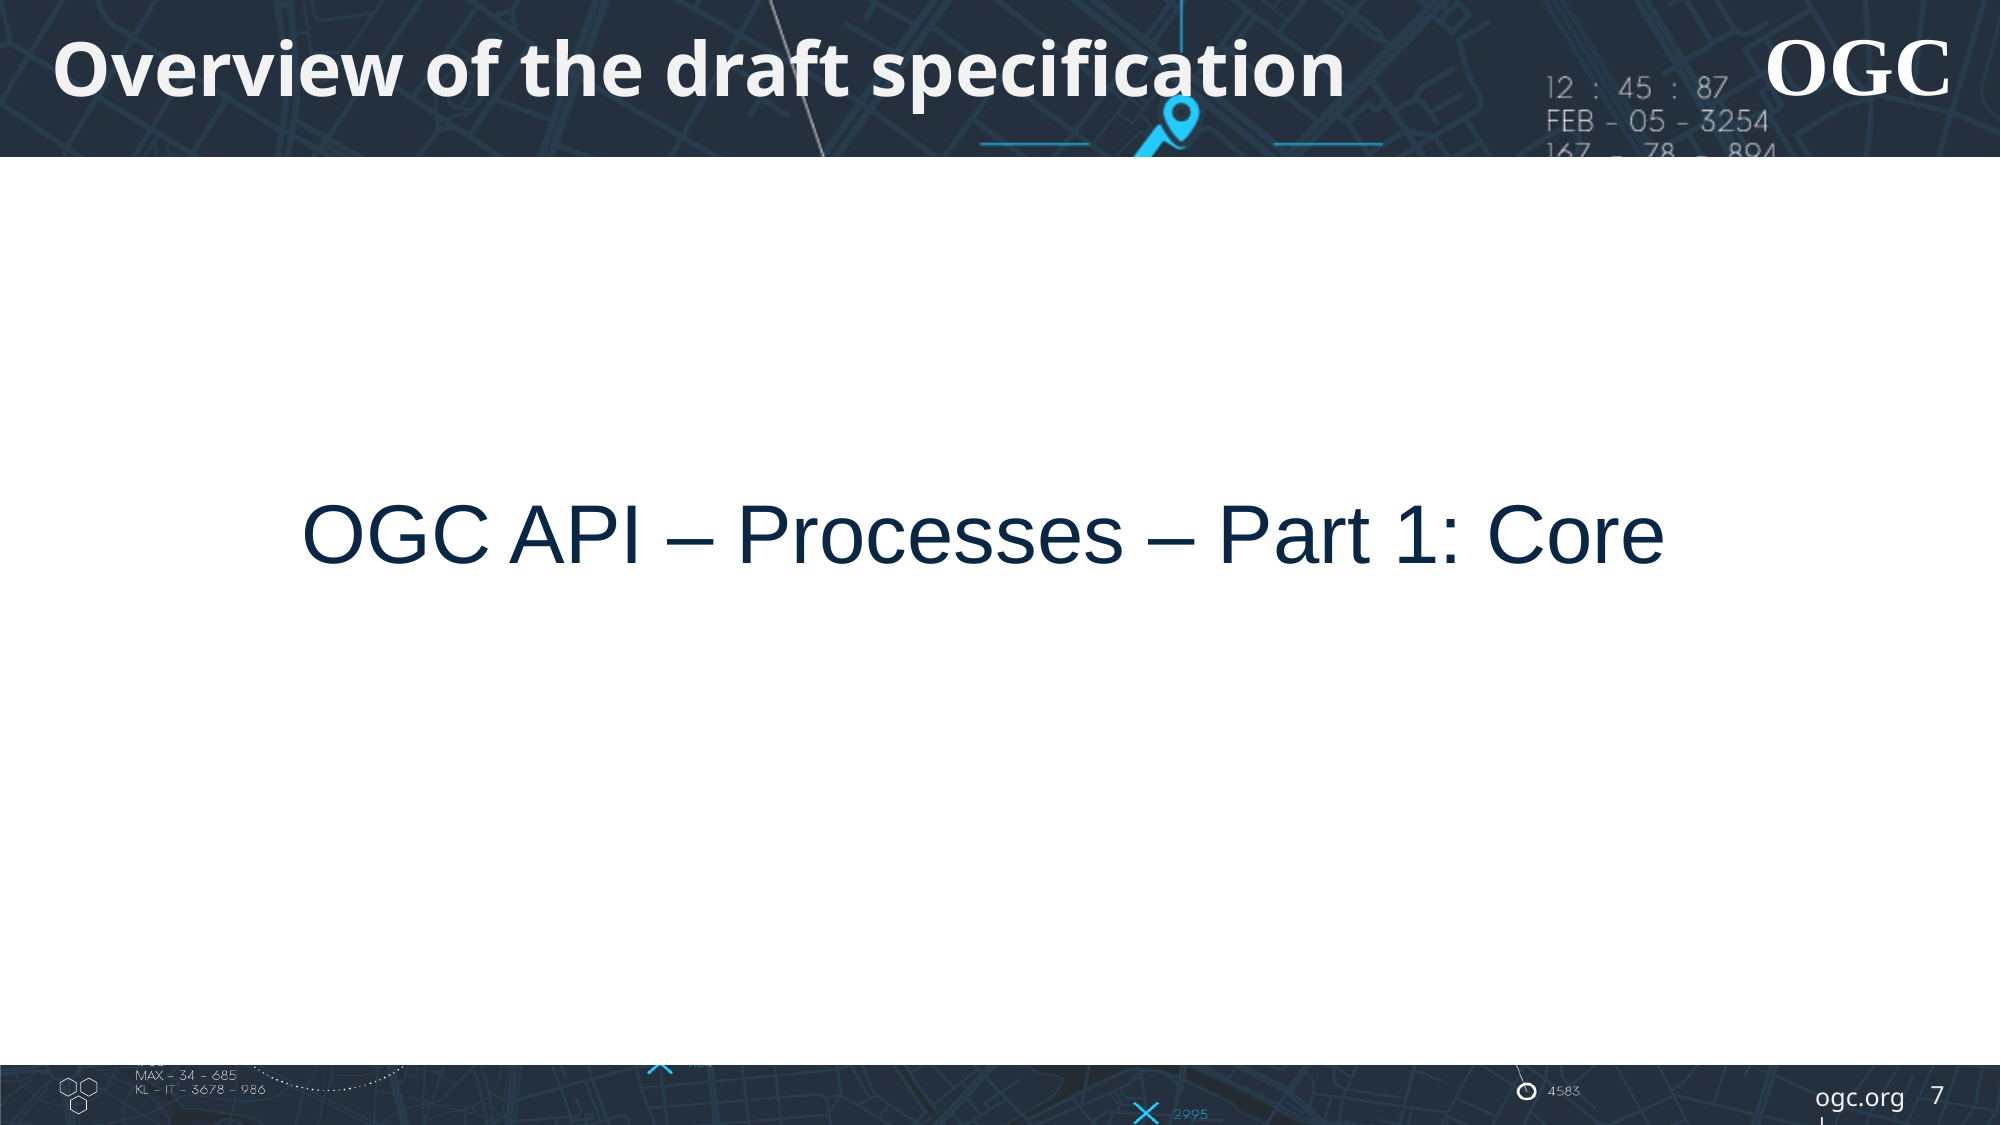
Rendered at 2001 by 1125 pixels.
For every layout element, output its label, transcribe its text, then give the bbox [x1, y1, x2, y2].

title Overview of the draft specification [36, 9, 1762, 135]
list OGC API – Processes – Part 1: Core [54, 472, 1915, 1042]
picture [51, 1069, 106, 1123]
slide_number 7 [1772, 1073, 1960, 1121]
